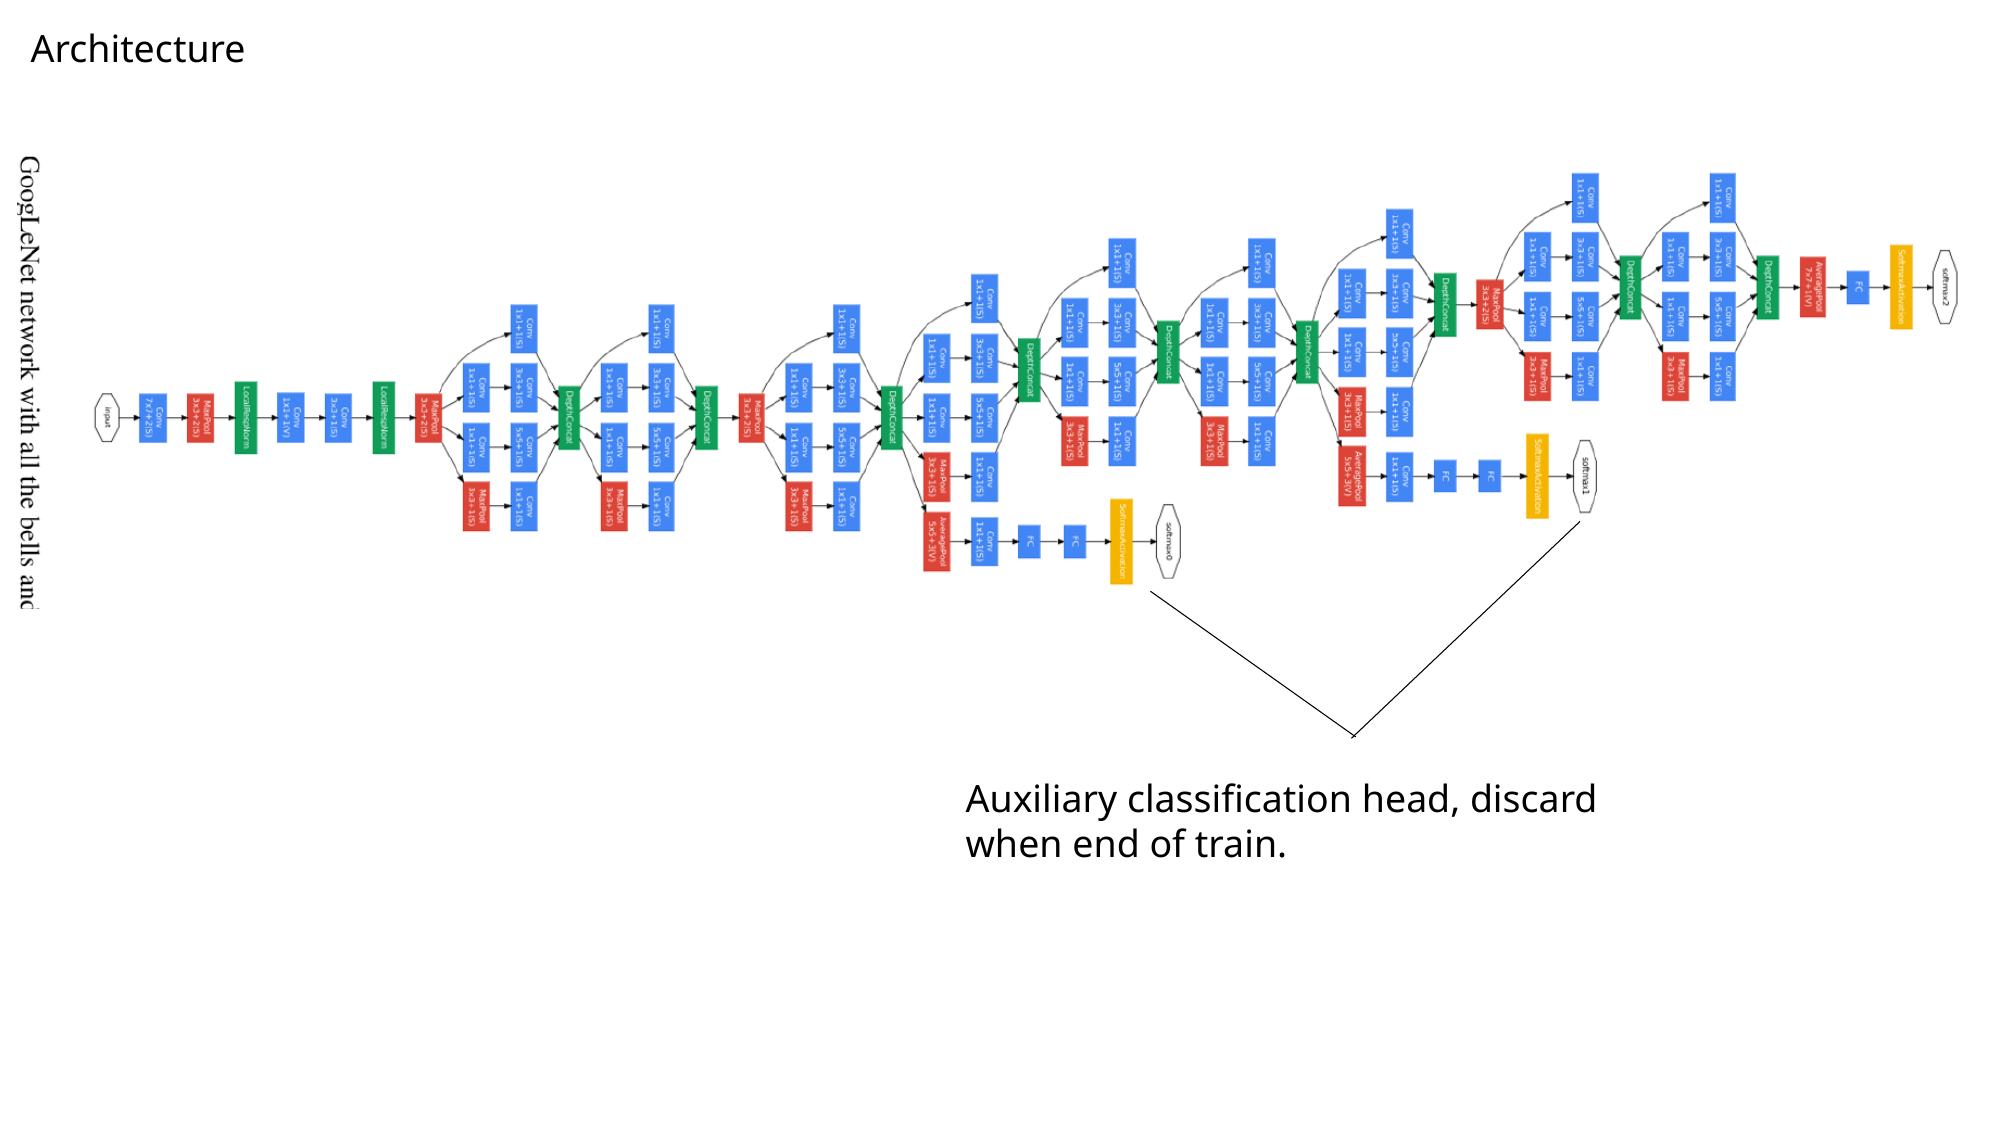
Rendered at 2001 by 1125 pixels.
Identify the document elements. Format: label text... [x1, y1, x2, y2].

text_box Auxiliary classification head, discard when end of train. [1214, 767, 1669, 873]
text_box Architecture [15, 17, 760, 78]
picture [18, 0, 1958, 1125]
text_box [1351, 521, 1581, 739]
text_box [1150, 591, 1351, 737]
